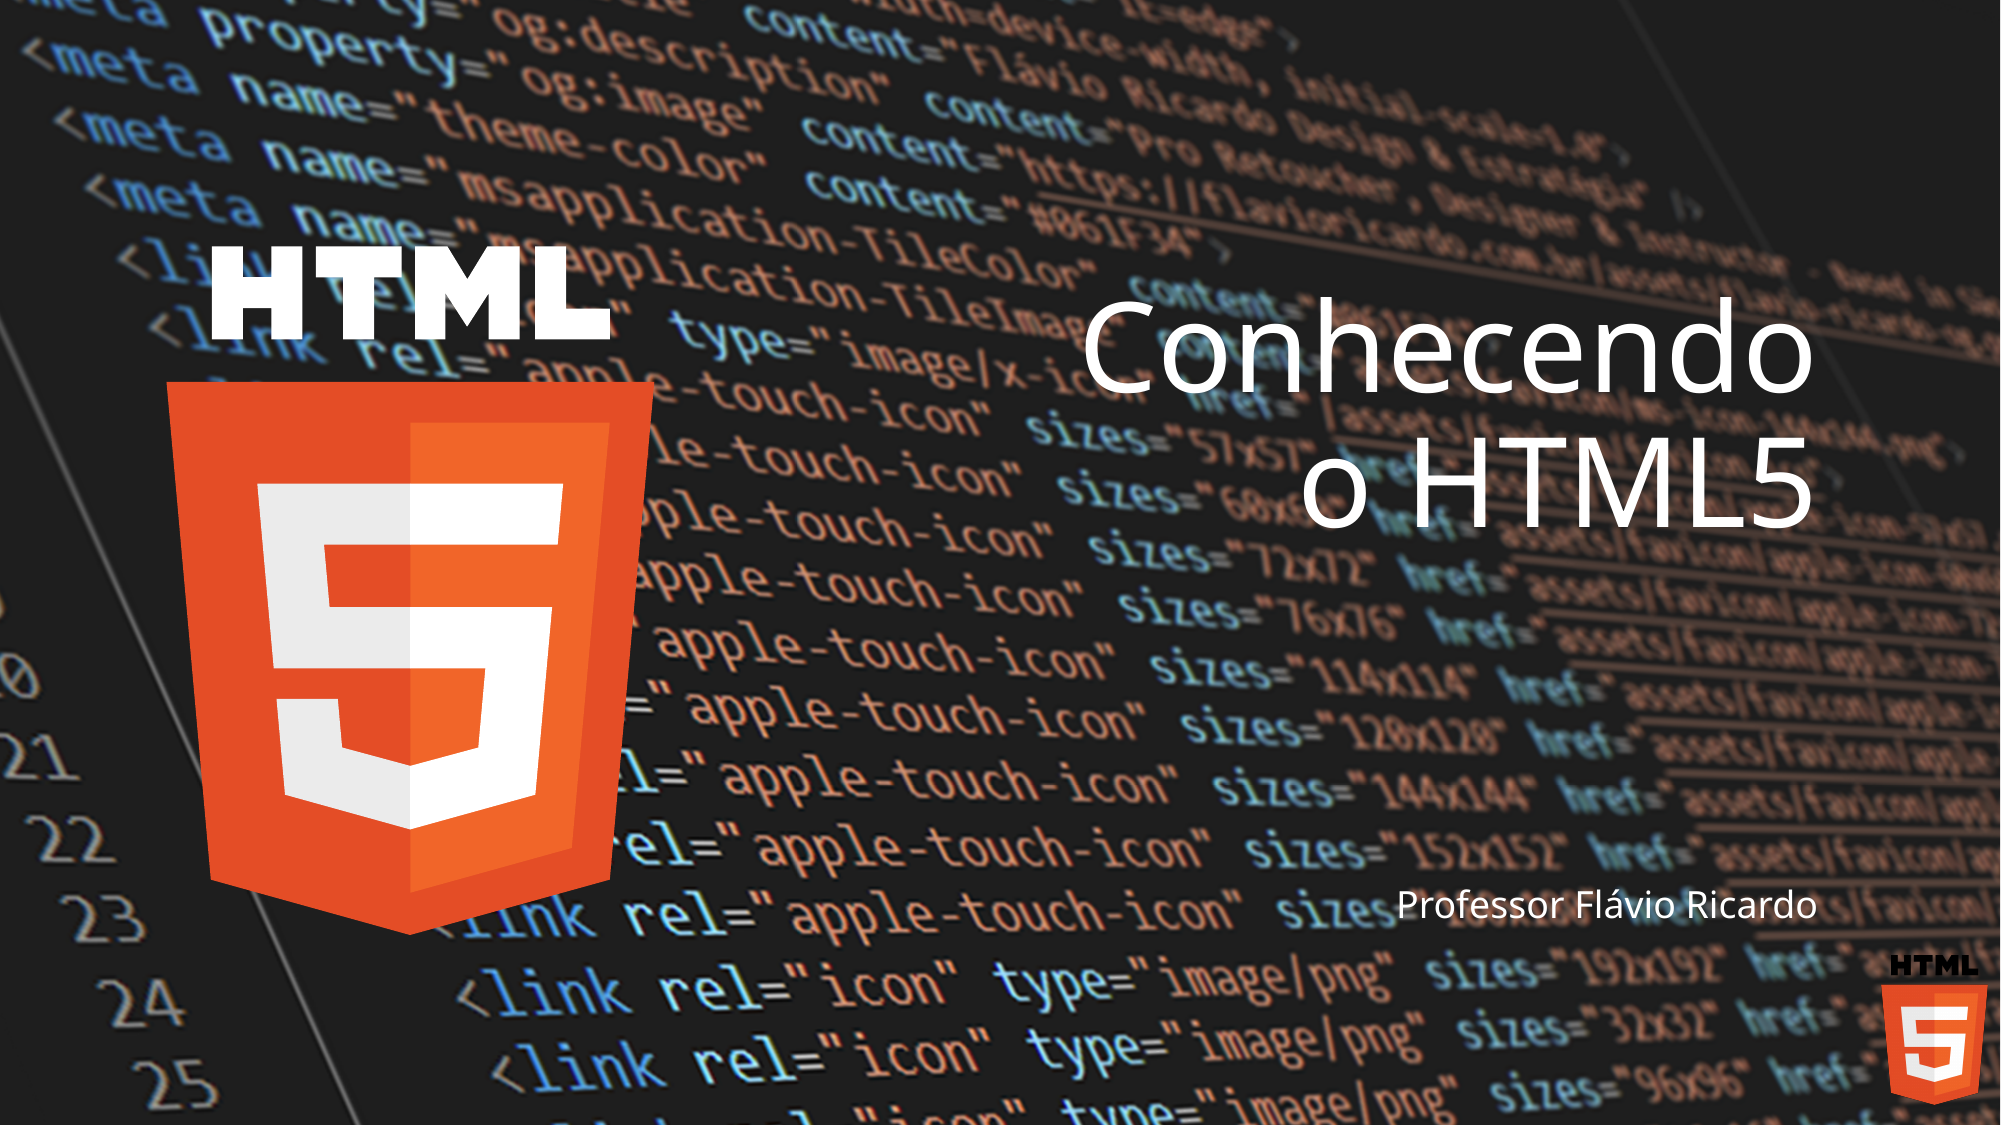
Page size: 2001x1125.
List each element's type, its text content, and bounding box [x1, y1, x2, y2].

picture [0, 0, 2001, 1125]
subtitle Professor Flávio Ricardo [1189, 878, 1834, 936]
title Conhecendo o HTML5 [959, 170, 1834, 563]
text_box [166, 246, 655, 936]
